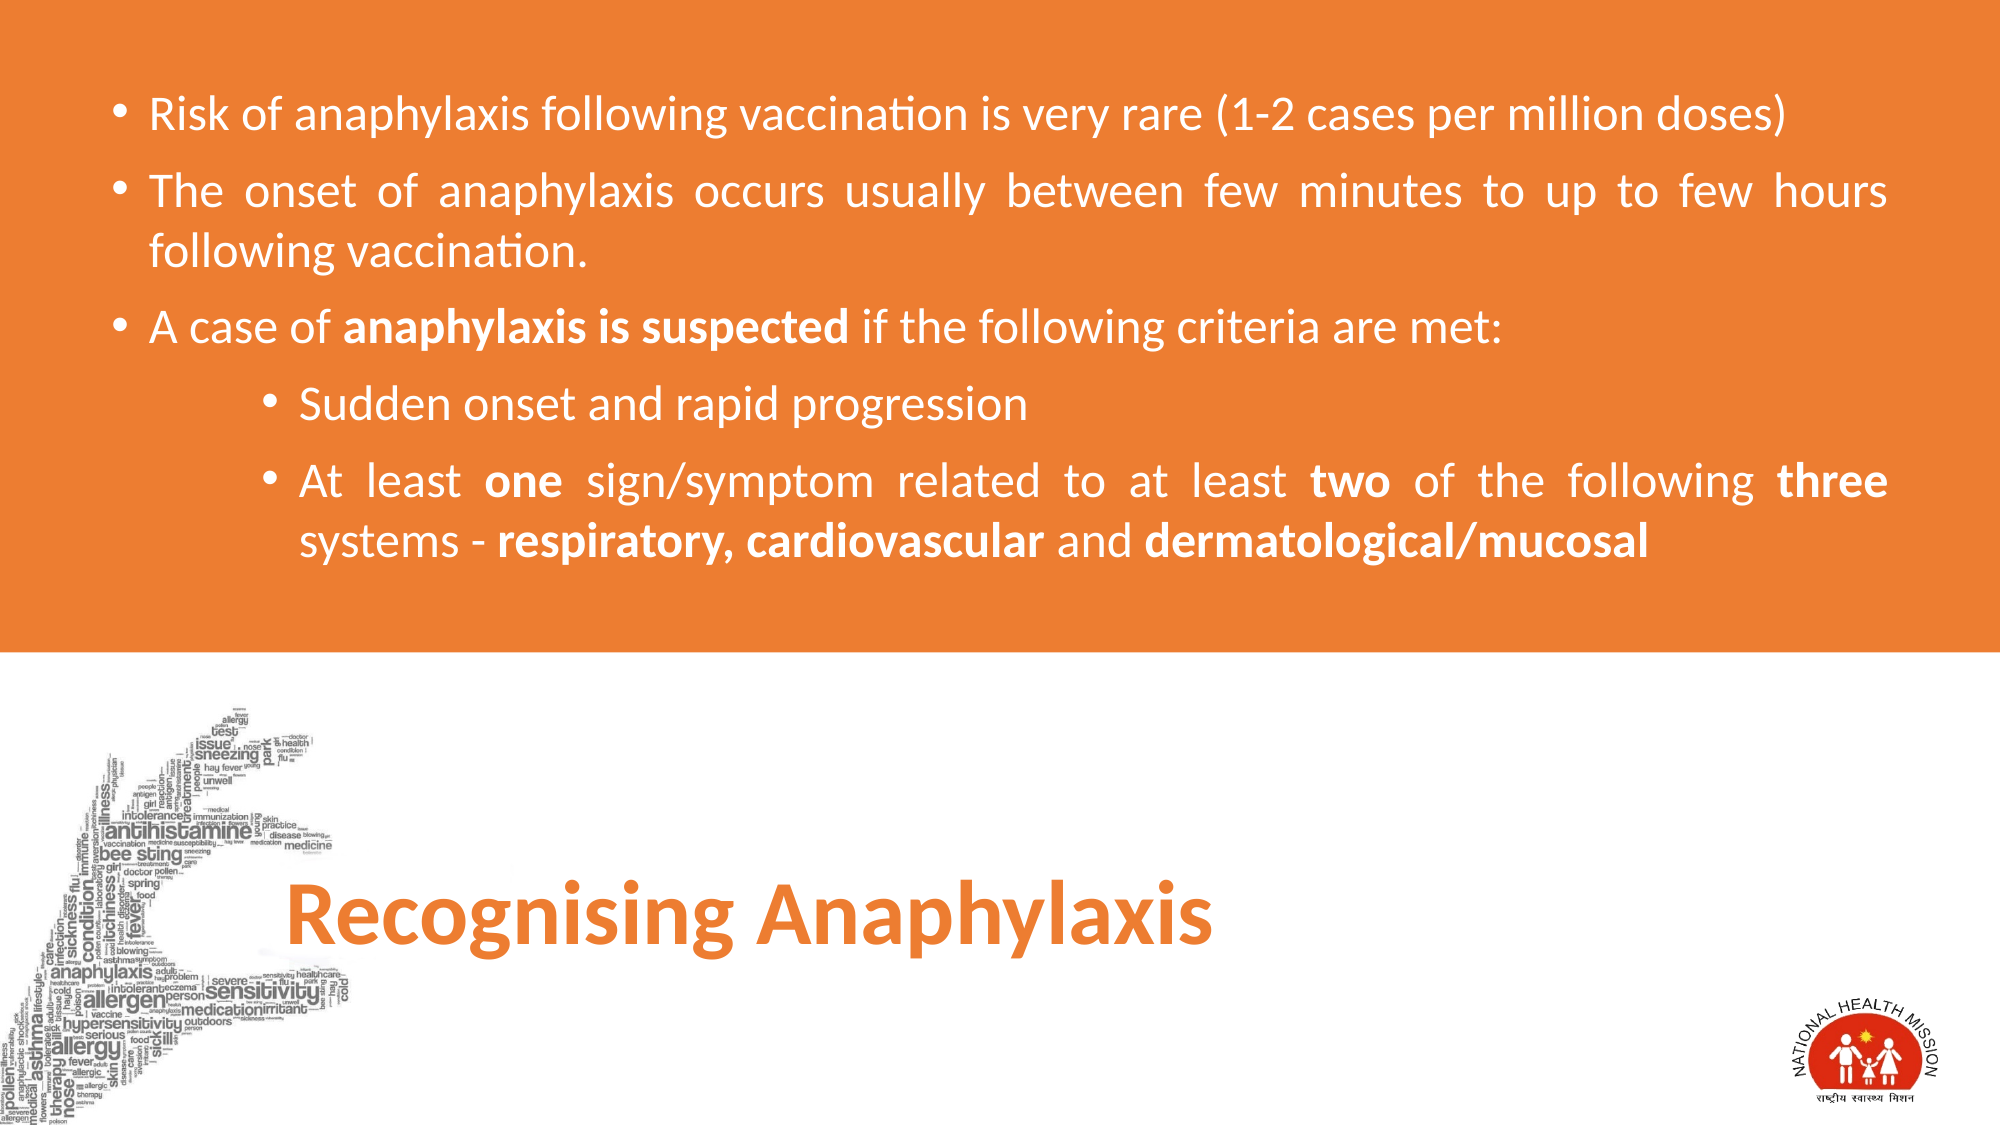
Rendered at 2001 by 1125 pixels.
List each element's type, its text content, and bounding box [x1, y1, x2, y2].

picture [1792, 998, 1938, 1103]
list Risk of anaphylaxis following vaccination is very rare (1-2 cases per million doses) The onset of anaphylaxis occurs usually between few minutes to up to few hours following vaccination. A case of anaphylaxis is suspected if the following criteria are met: Sudden onset and rapid progression At least one sign/symptom related to at least two of the following three systems - respiratory, cardiovascular and dermatological/mucosal [96, 107, 1904, 541]
text_box Recognising Anaphylaxis [842, 858, 1250, 972]
picture [0, 670, 842, 1125]
text_box [0, 0, 2000, 653]
